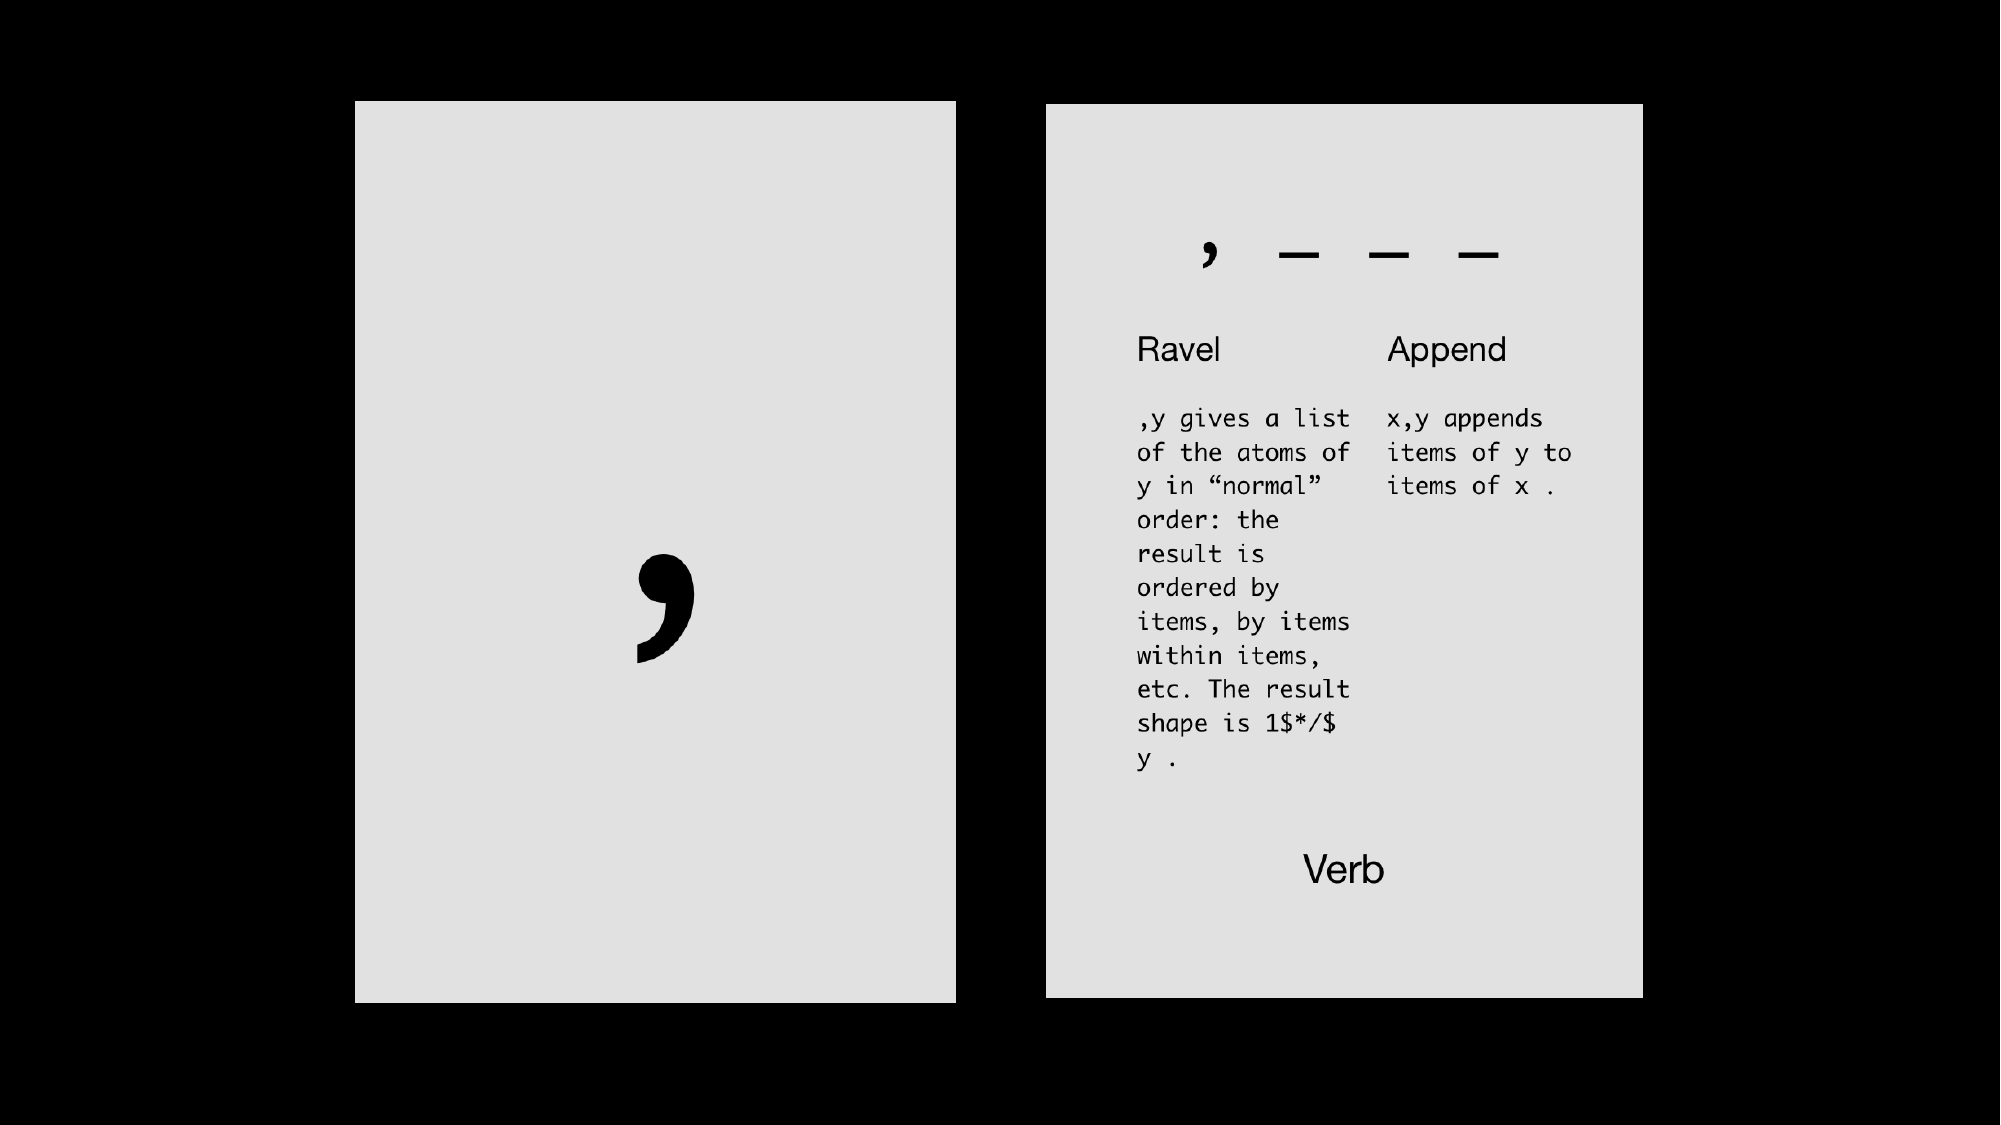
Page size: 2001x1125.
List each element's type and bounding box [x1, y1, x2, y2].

picture [1046, 104, 1643, 999]
picture [355, 101, 956, 1003]
